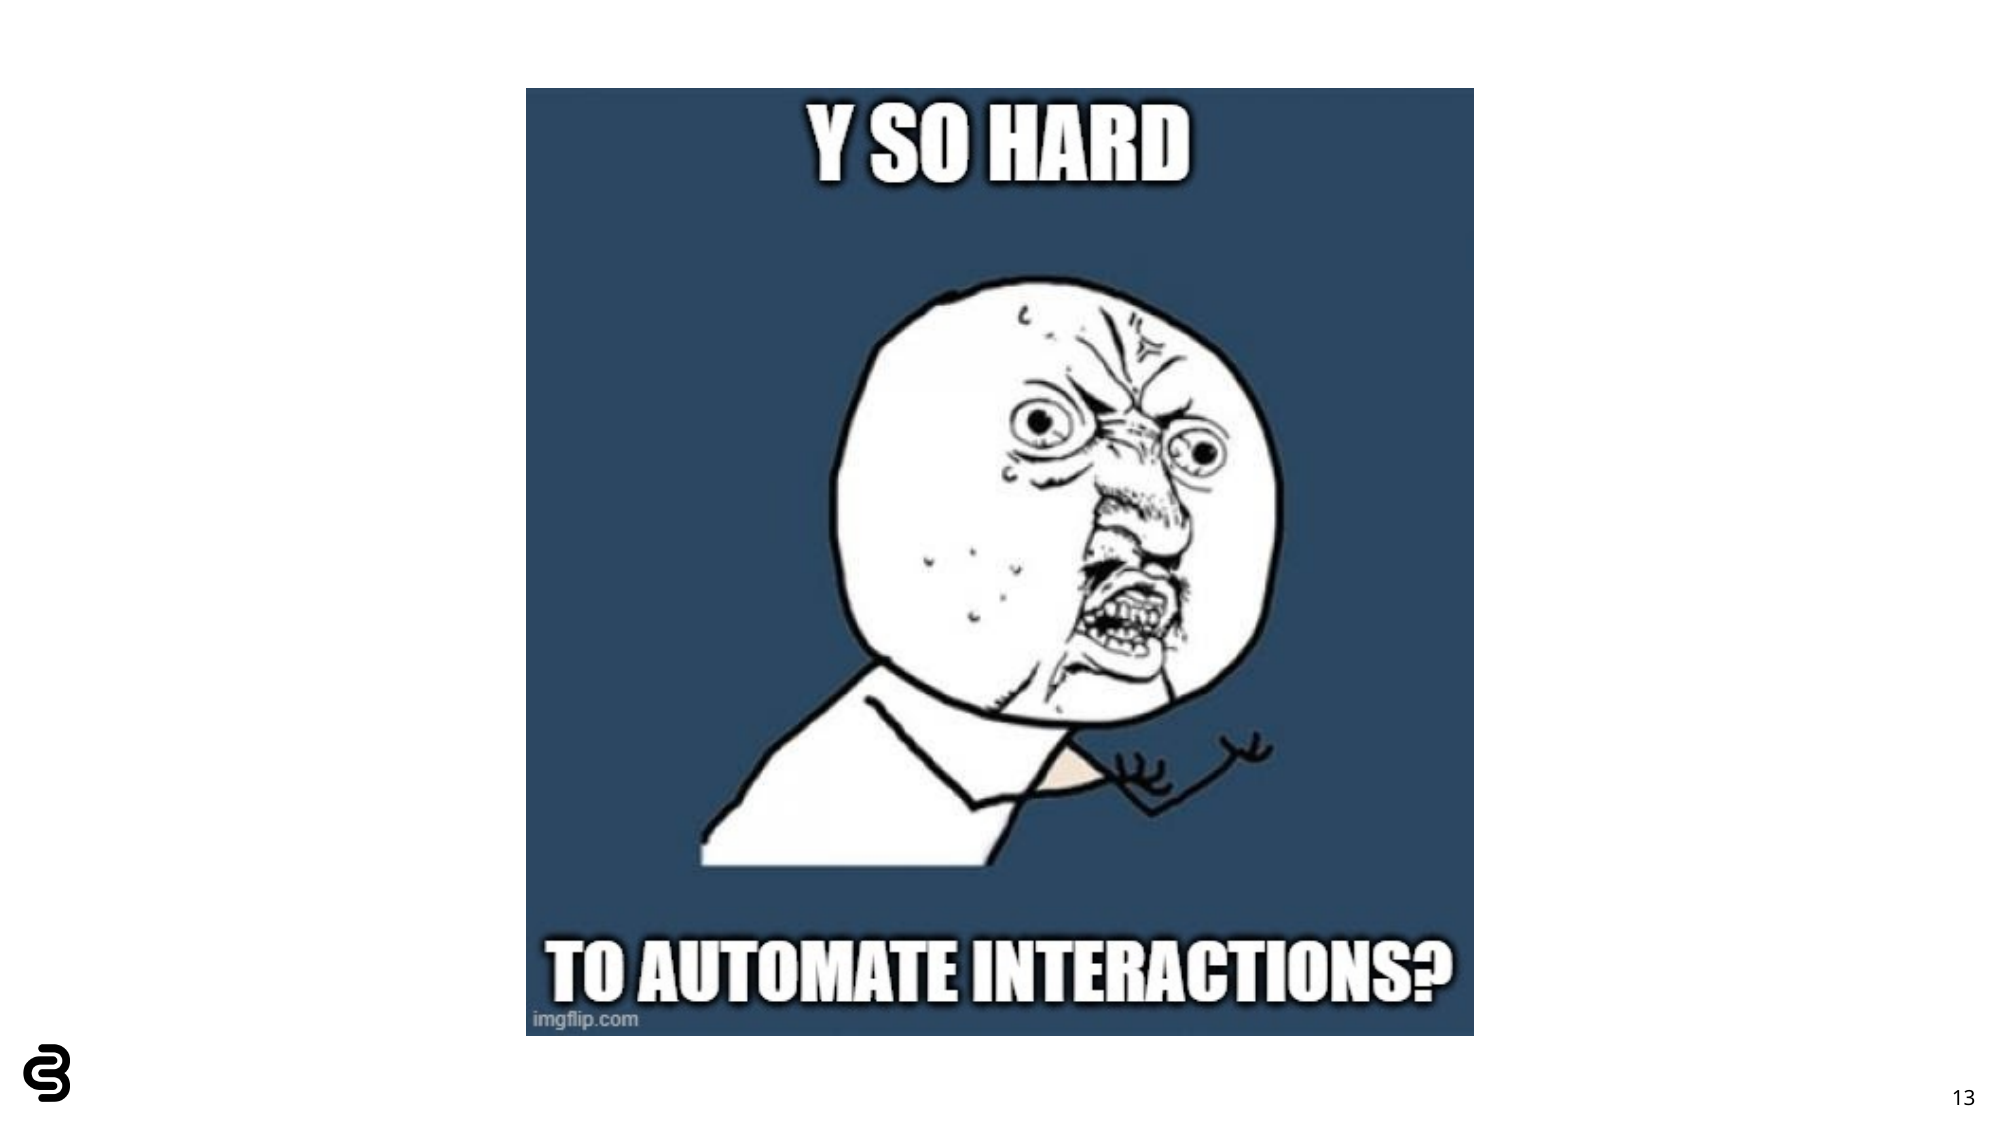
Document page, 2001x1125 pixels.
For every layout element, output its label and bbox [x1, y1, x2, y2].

picture [23, 1044, 70, 1102]
picture [526, 88, 1474, 1036]
